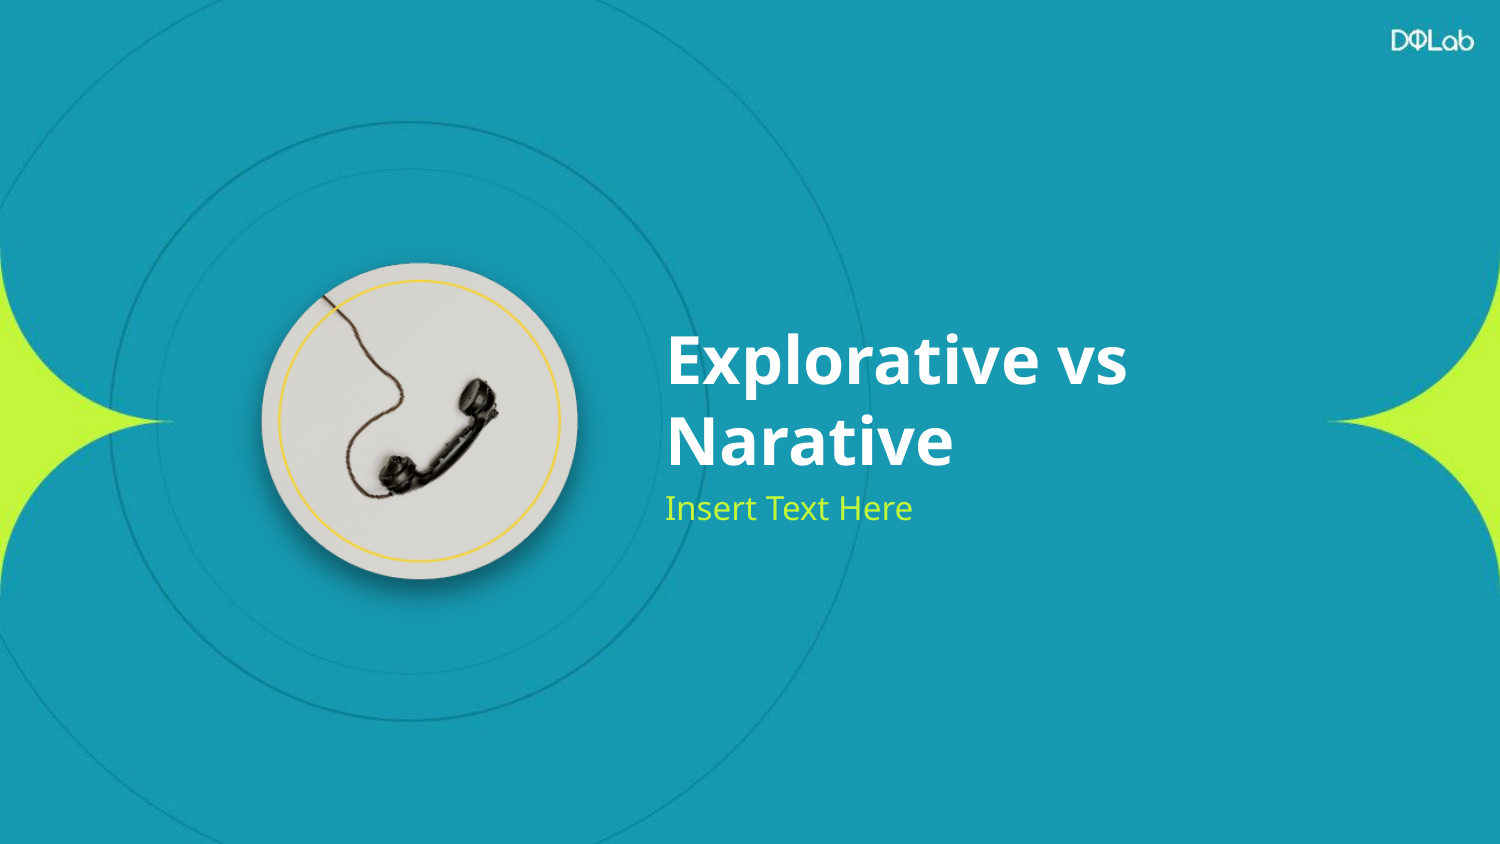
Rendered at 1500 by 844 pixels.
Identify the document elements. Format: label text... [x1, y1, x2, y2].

picture [0, 0, 1500, 844]
list Explorative vs Narative [653, 312, 1219, 489]
list Insert Text Here [653, 489, 1219, 545]
